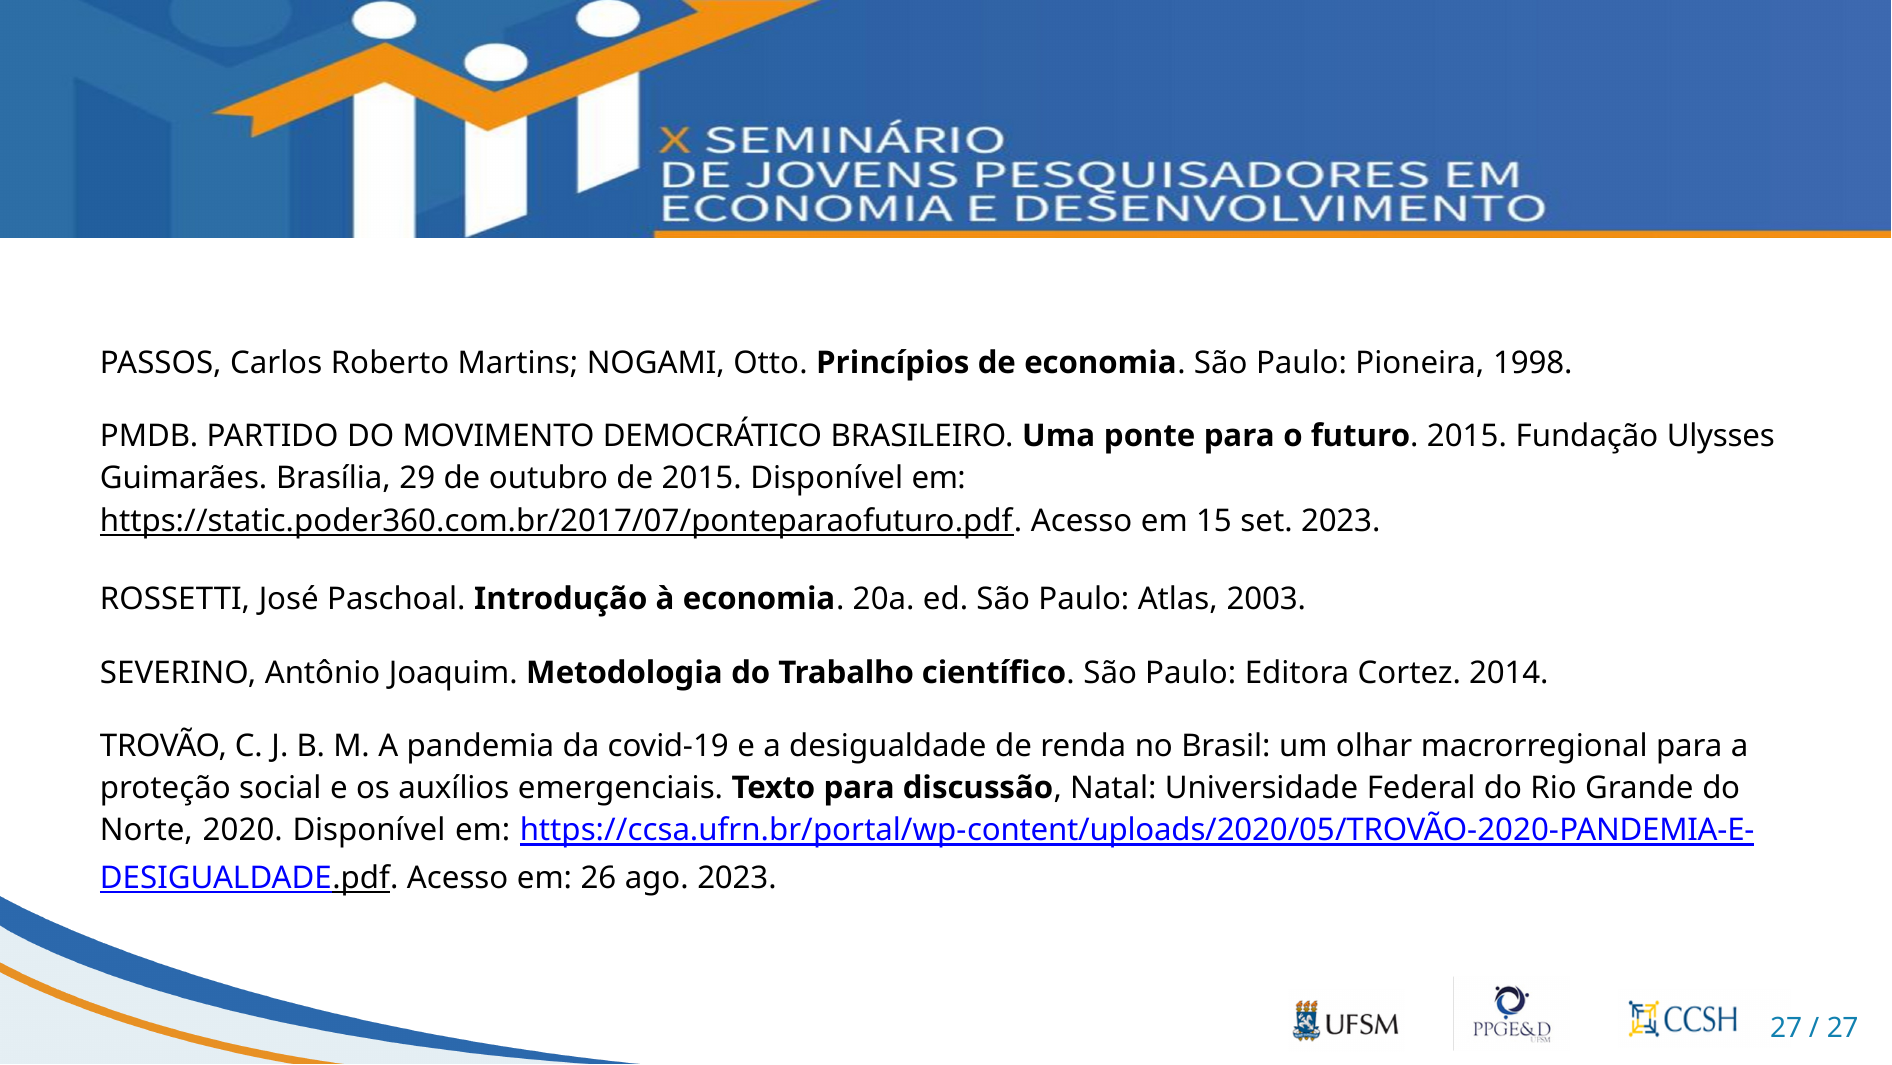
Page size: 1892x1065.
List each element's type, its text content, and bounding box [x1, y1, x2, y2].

picture [0, 0, 1891, 238]
slide_number 27 / 27 [1797, 1005, 1862, 1065]
text_box PASSOS, Carlos Roberto Martins; NOGAMI, Otto. Princípios de economia. São Paulo: Pioneira, 1998. PMDB. PARTIDO DO MOVIMENTO DEMOCRÁTICO BRASILEIRO. Uma ponte para o futuro. 2015. Fundação Ulysses Guimarães. Brasília, 29 de outubro de 2015. Disponível em: https://static.poder360.com.br/2017/07/ponteparaofuturo.pdf. Acesso em 15 set. 2023. ROSSETTI, José Paschoal. Introdução à economia. 20a. ed. São Paulo: Atlas, 2003. SEVERINO, Antônio Joaquim. Metodologia do Trabalho científico. São Paulo: Editora Cortez. 2014. TROVÃO, C. J. B. M. A pandemia da covid-19 e a desigualdade de renda no Brasil: um olhar macrorregional para a proteção social e os auxílios emergenciais. Texto para discussão, Natal: Universidade Federal do Rio Grande do Norte, 2020. Disponível em: https://ccsa.ufrn.br/portal/wp-content/uploads/2020/05/TROVÃO-2020-PANDEMIA-E-DESIGUALDADE.pdf. Acesso em: 26 ago. 2023. [97, 340, 1778, 894]
picture [0, 895, 1791, 1065]
